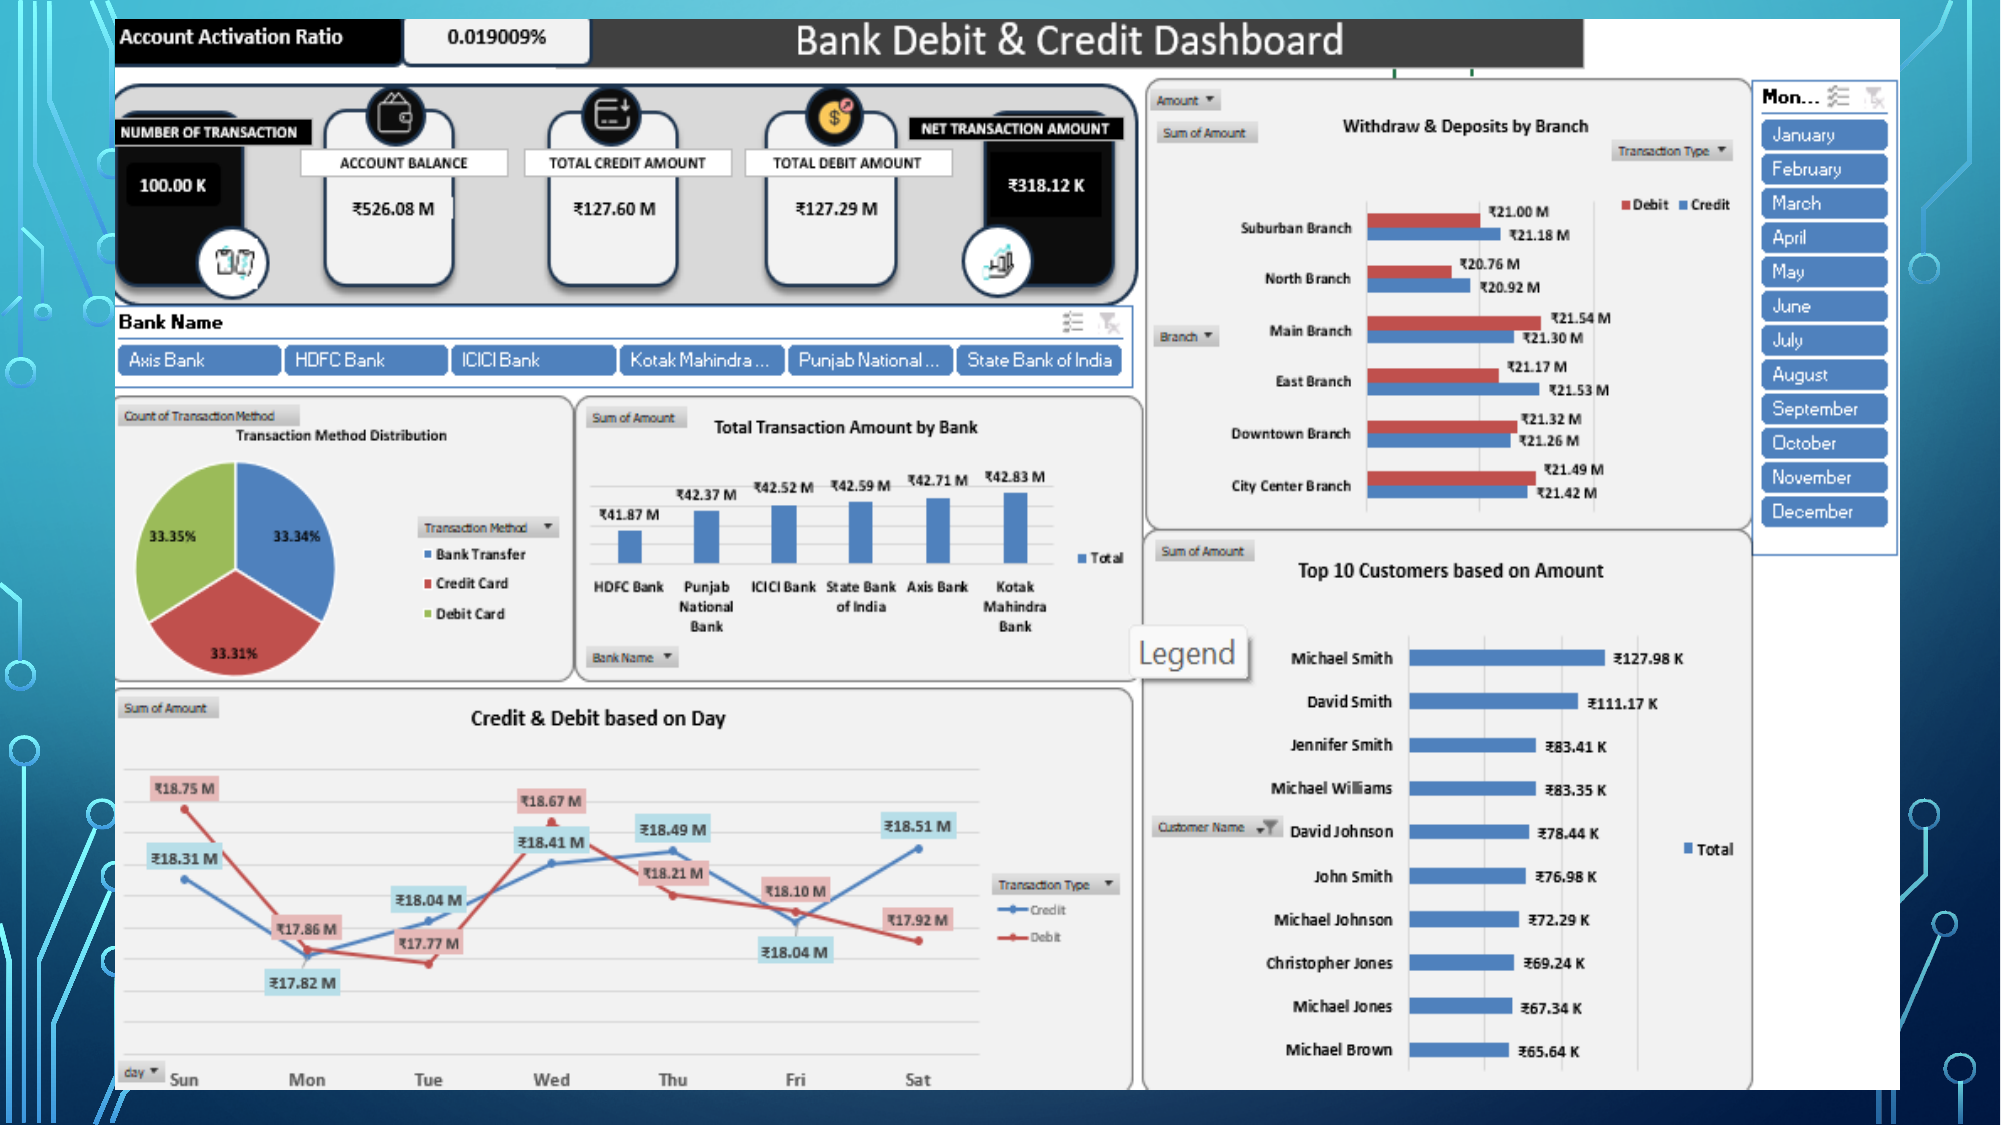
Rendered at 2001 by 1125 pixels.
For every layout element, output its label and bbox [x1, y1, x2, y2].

picture [115, 19, 1900, 1091]
